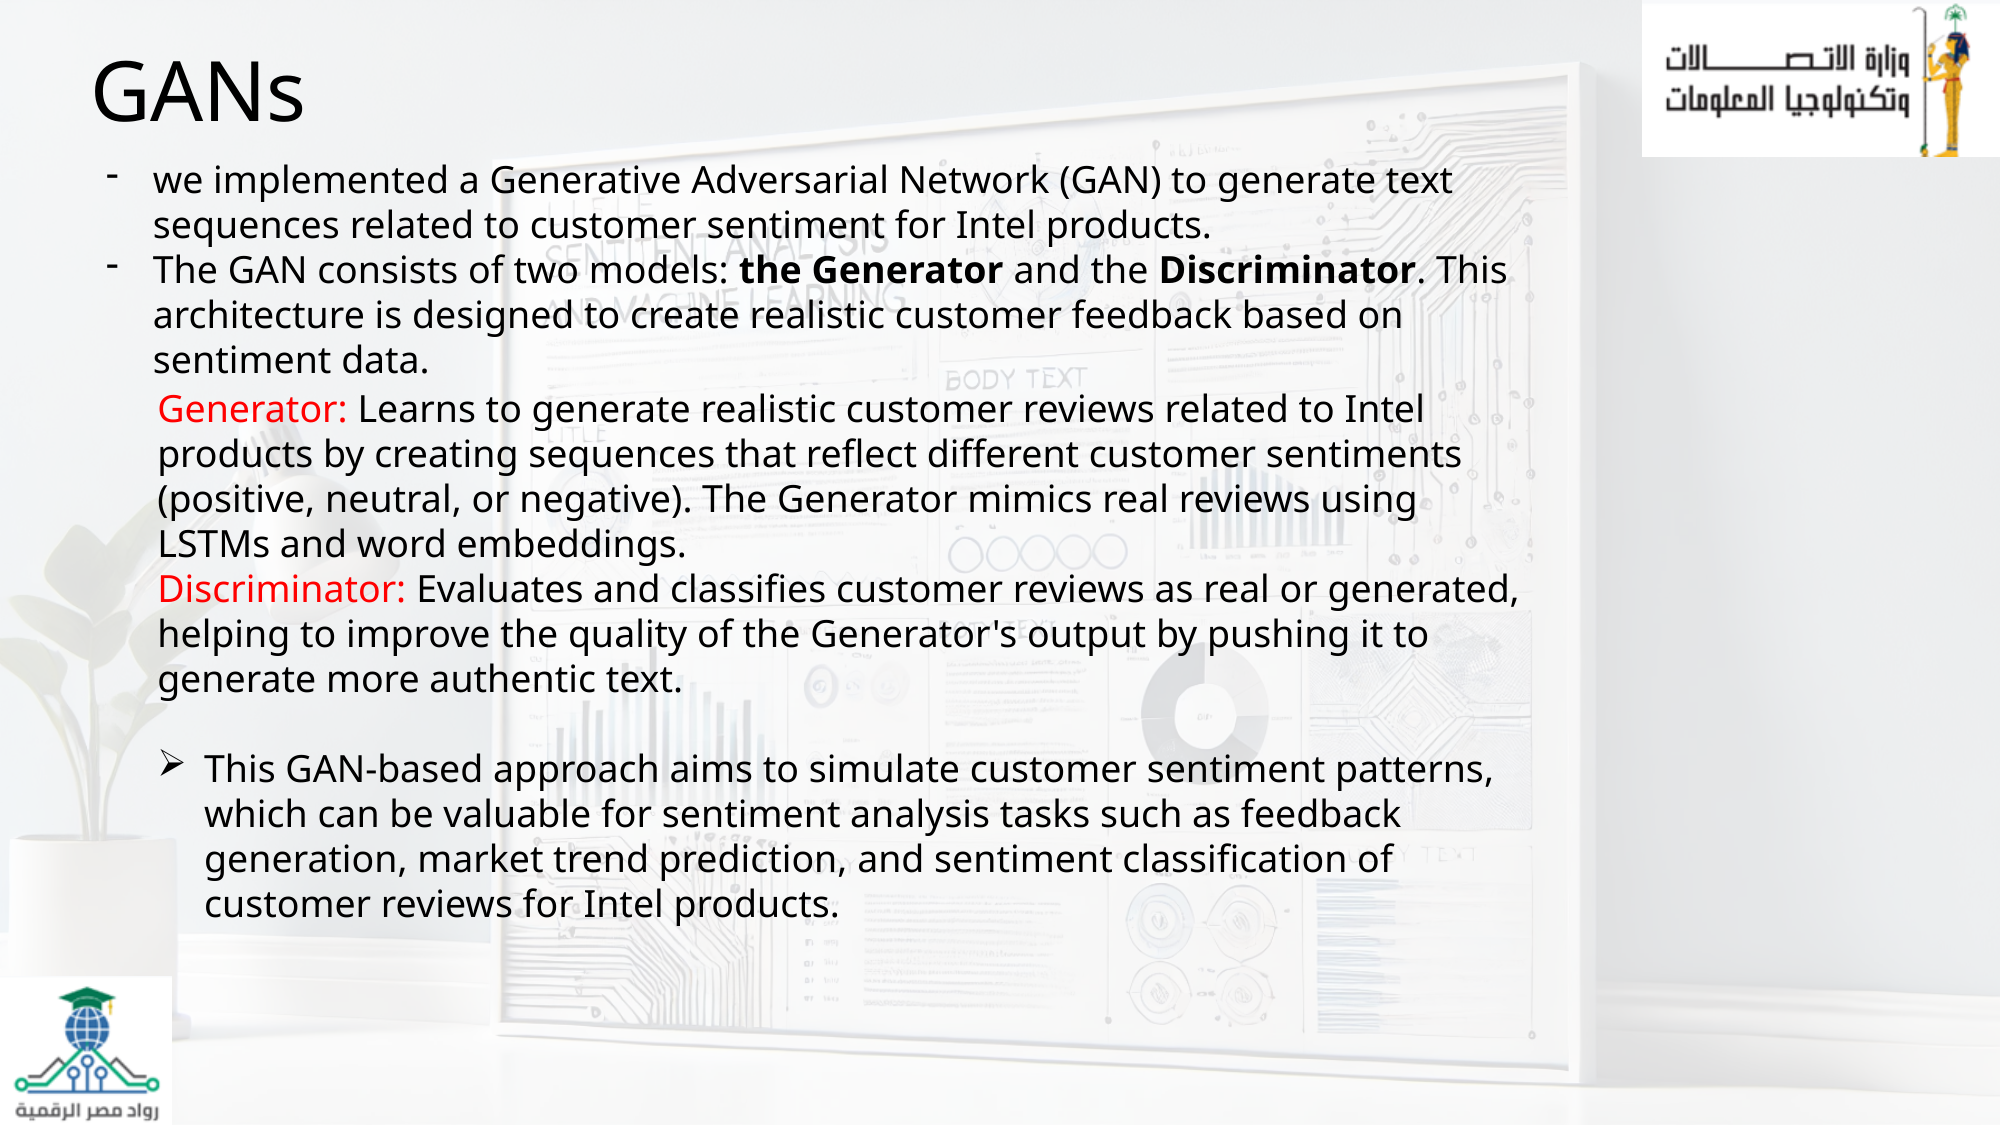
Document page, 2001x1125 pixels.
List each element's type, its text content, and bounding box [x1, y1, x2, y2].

text_box Generator: Learns to generate realistic customer reviews related to Intel products by creating sequences that reflect different customer sentiments (positive, neutral, or negative). The Generator mimics real reviews using LSTMs and word embeddings. Discriminator: Evaluates and classifies customer reviews as real or generated, helping to improve the quality of the Generator's output by pushing it to generate more authentic text. This GAN-based approach aims to simulate customer sentiment patterns, which can be valuable for sentiment analysis tasks such as feedback generation, market trend prediction, and sentiment classification of customer reviews for Intel products. [142, 377, 1545, 933]
text_box GANs [75, 31, 353, 191]
picture [0, 976, 172, 1125]
text_box we implemented a Generative Adversarial Network (GAN) to generate text sequences related to customer sentiment for Intel products. The GAN consists of two models: the Generator and the Discriminator. This architecture is designed to create realistic customer feedback based on sentiment data. [91, 148, 1596, 434]
picture [1642, 0, 2000, 157]
